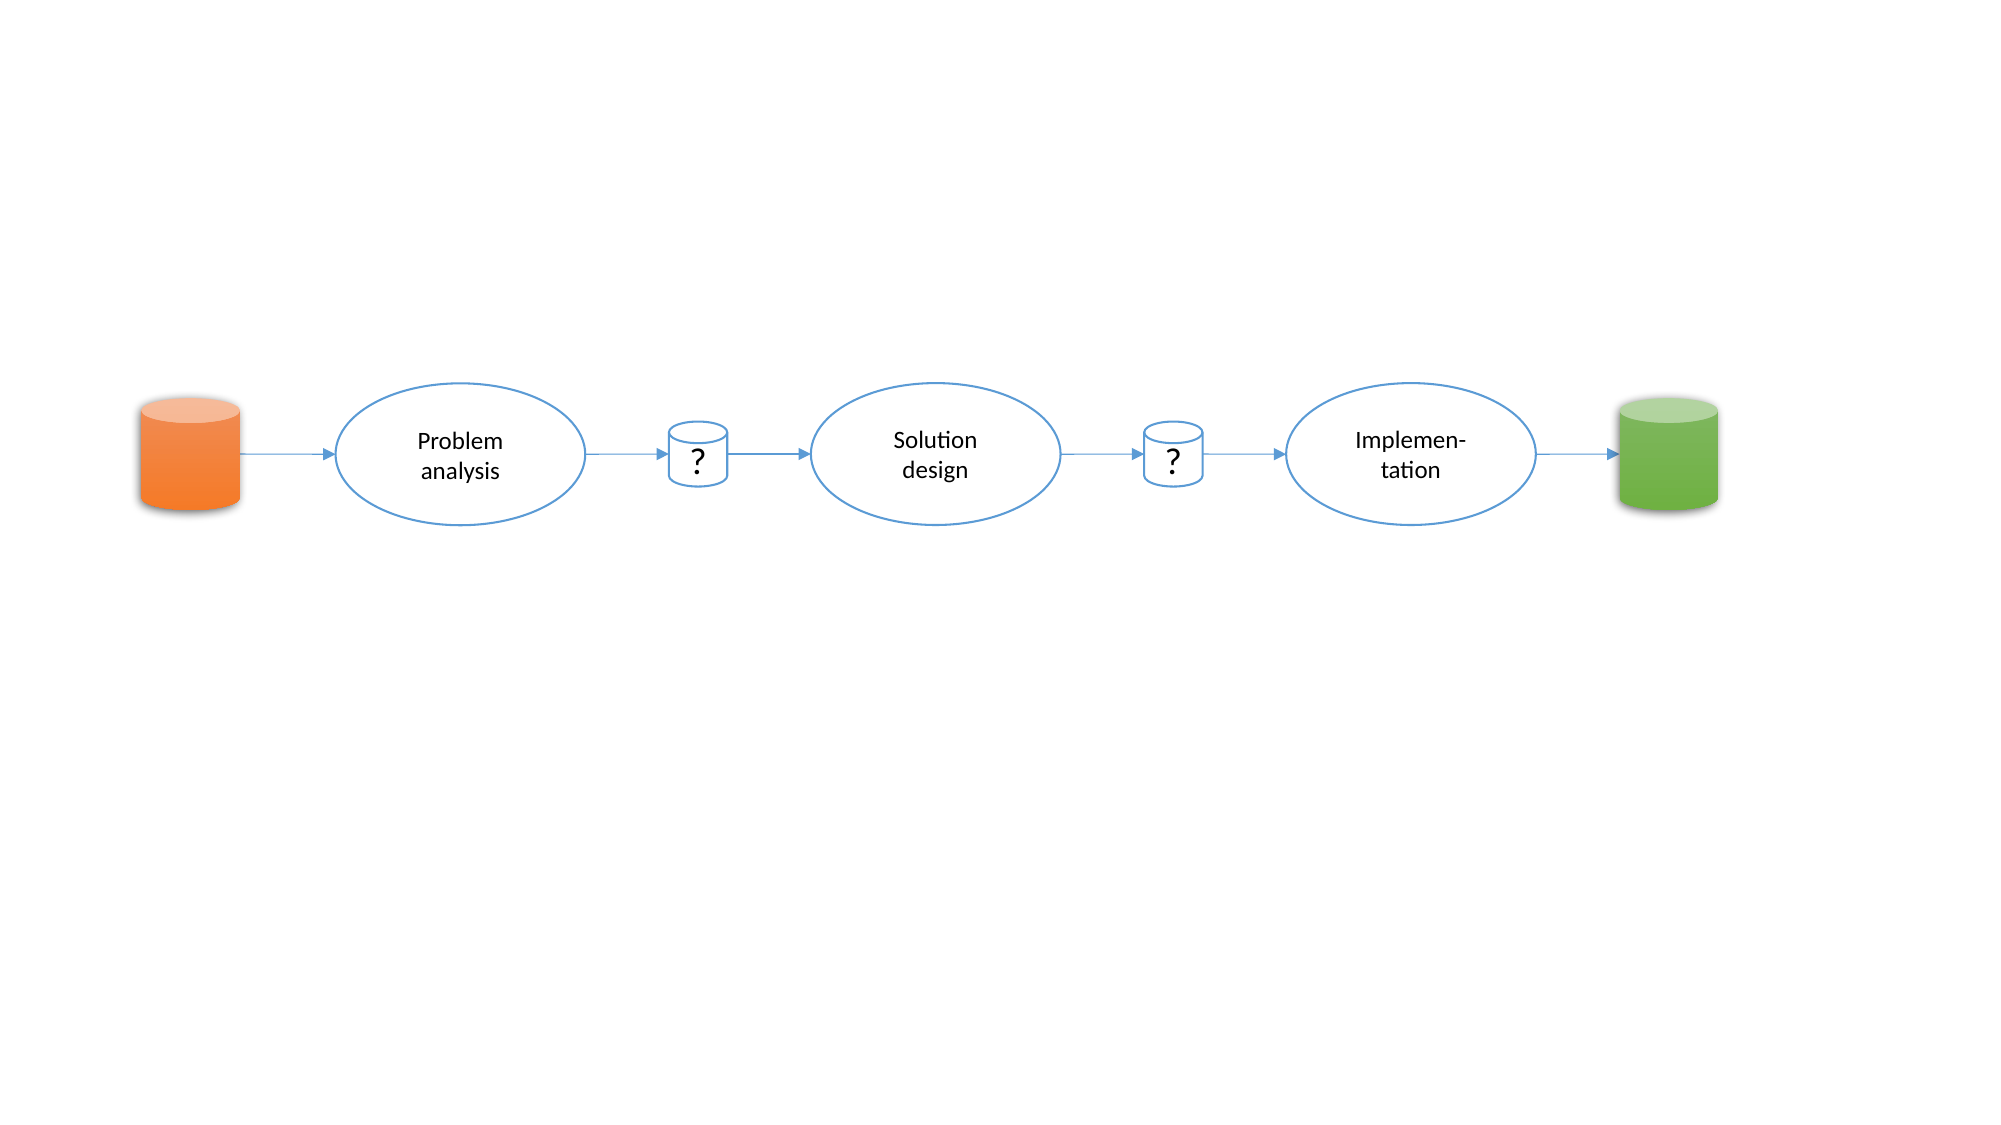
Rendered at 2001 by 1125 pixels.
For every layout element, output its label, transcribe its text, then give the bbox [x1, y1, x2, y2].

text_box Solution design [809, 382, 1062, 527]
text_box Implemen-tation [1285, 382, 1537, 527]
text_box ? [667, 420, 729, 488]
text_box [1619, 398, 1719, 510]
text_box Problem analysis [334, 382, 587, 527]
text_box [141, 398, 240, 510]
text_box ? [1143, 420, 1204, 488]
